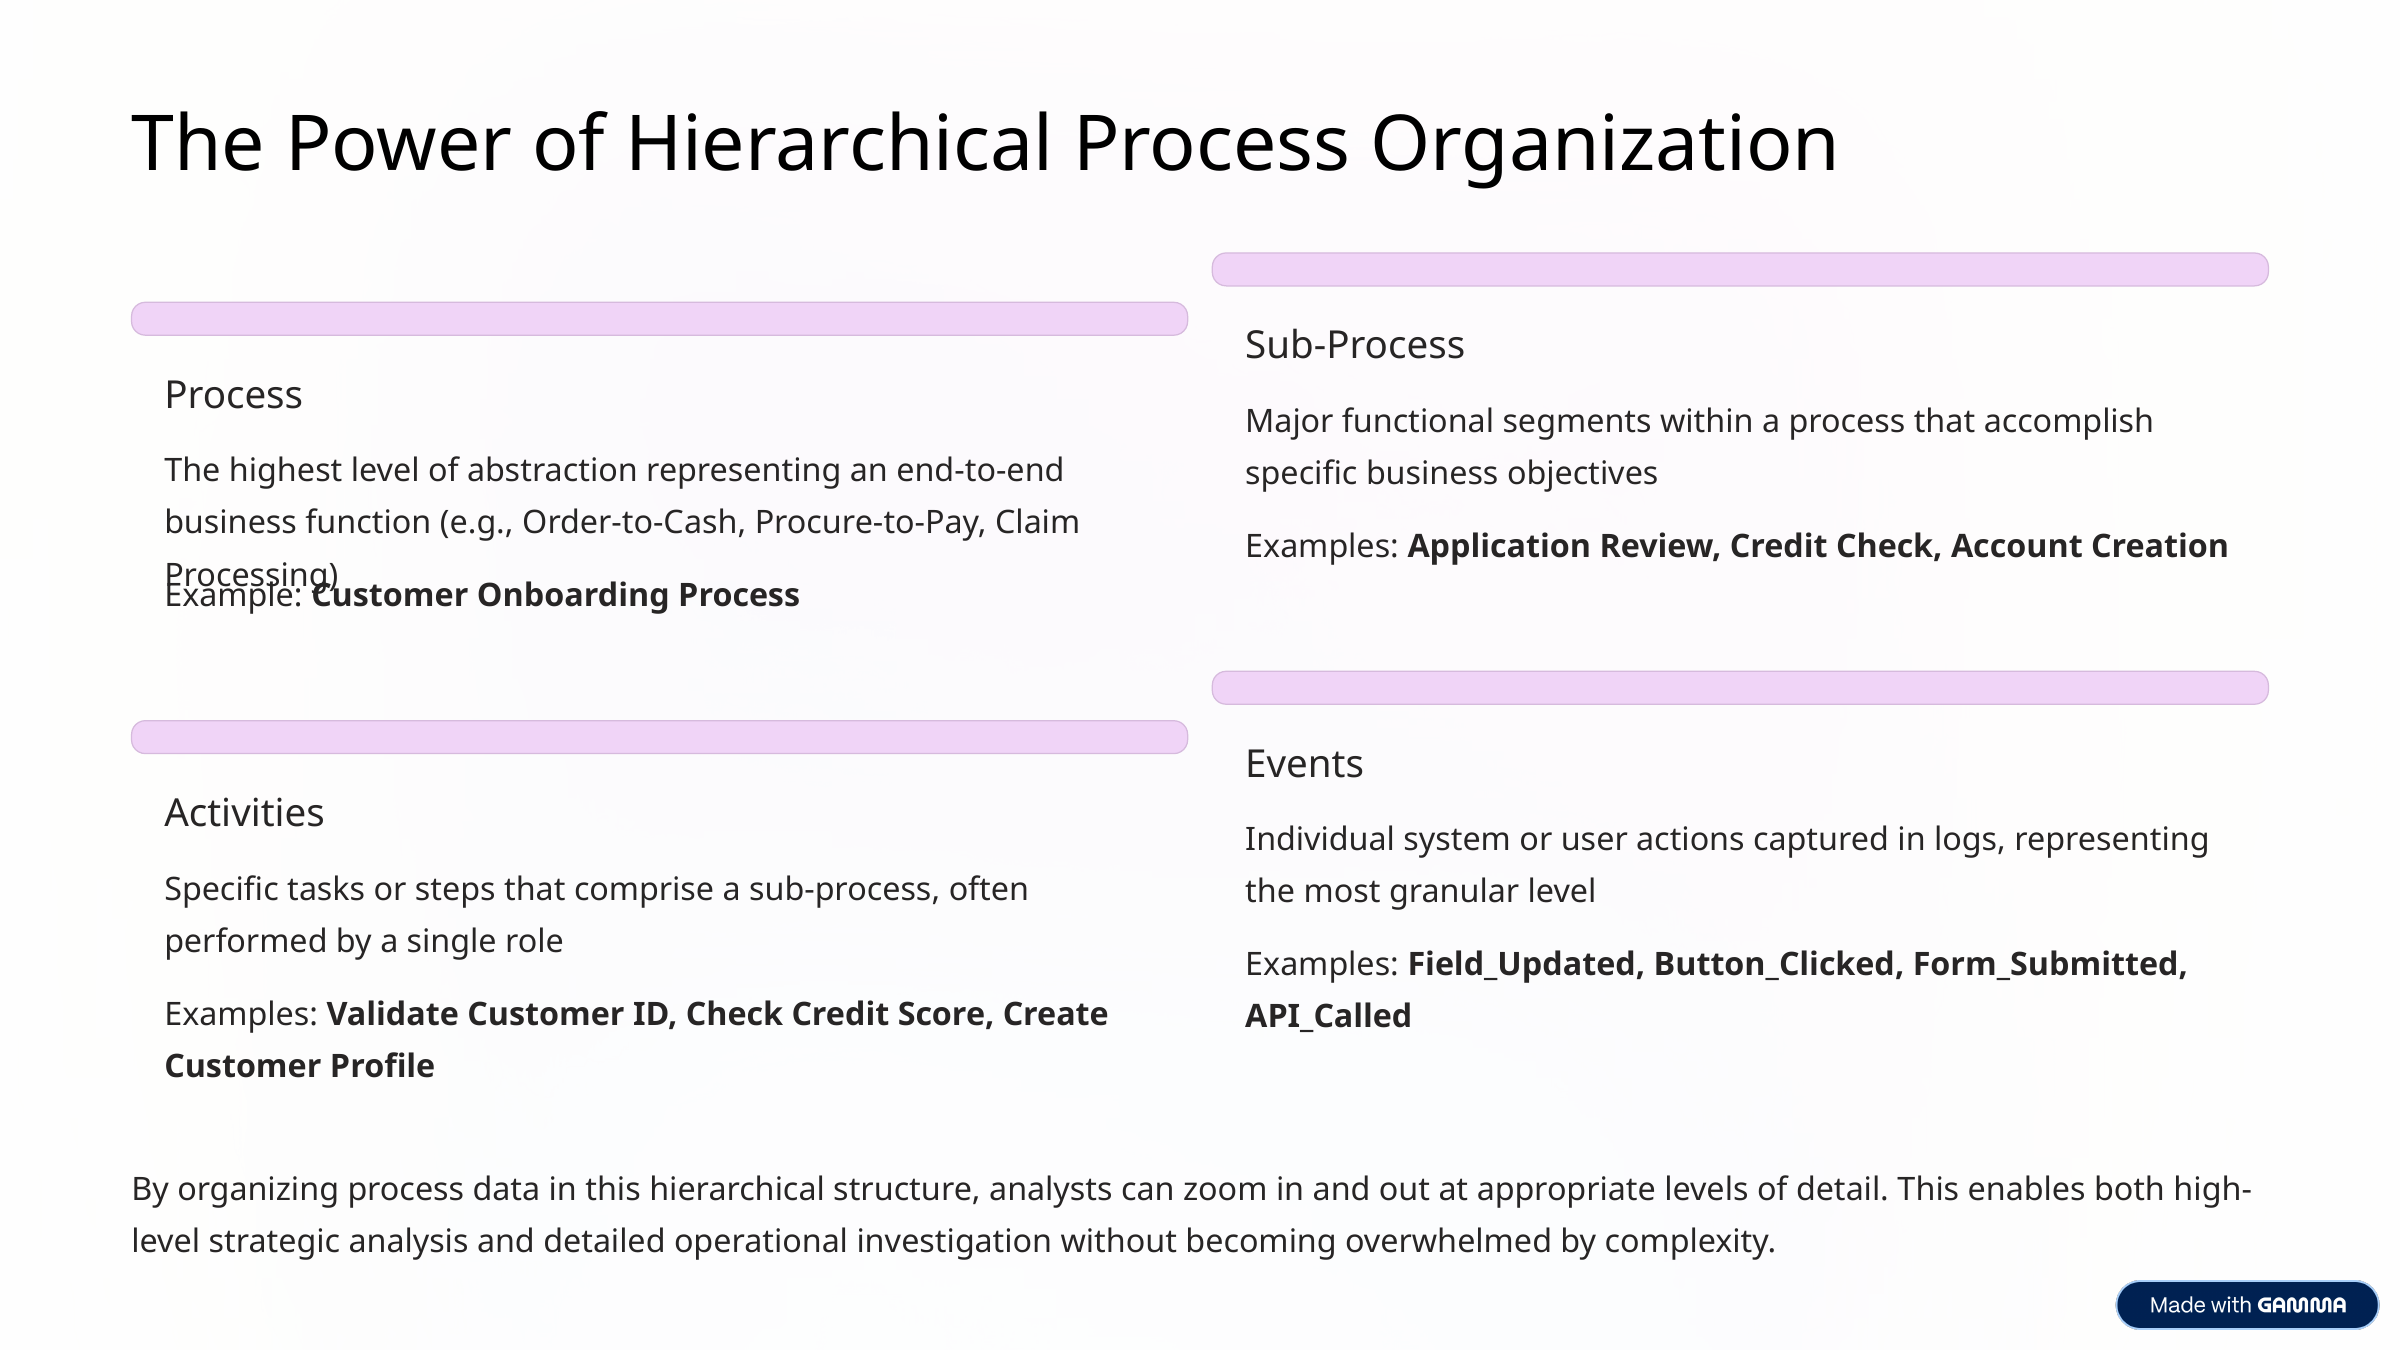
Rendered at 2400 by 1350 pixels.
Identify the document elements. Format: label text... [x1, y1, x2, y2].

text_box Example: Customer Onboarding Process [164, 561, 1155, 614]
text_box Examples: Validate Customer ID, Check Credit Score, Create Customer Profile [164, 979, 1155, 1085]
text_box Events [1245, 737, 1633, 786]
text_box Sub-Process [1245, 318, 1633, 368]
text_box The highest level of abstraction representing an end-to-end business function (e.g., Order-to-Cash, Procure-to-Pay, Claim Processing) [164, 436, 1155, 542]
text_box Specific tasks or steps that comprise a sub-process, often performed by a single role [164, 854, 1155, 960]
text_box [1212, 671, 2269, 705]
text_box By organizing process data in this hierarchical structure, analysts can zoom in and out at appropriate levels of detail. This enables both high-level strategic analysis and detailed operational investigation without becoming overwhelmed by complexity. [131, 1154, 2269, 1260]
text_box The Power of Hierarchical Process Organization [131, 90, 1809, 188]
text_box Individual system or user actions captured in logs, representing the most granular level [1245, 805, 2236, 911]
text_box Examples: Field_Updated, Button_Clicked, Form_Submitted, API_Called [1245, 930, 2236, 1036]
picture [2106, 1271, 2389, 1339]
text_box [1212, 252, 2269, 286]
text_box Examples: Application Review, Credit Check, Account Creation [1245, 511, 2236, 565]
text_box Activities [164, 786, 552, 835]
text_box [131, 302, 1188, 336]
text_box Major functional segments within a process that accomplish specific business objectives [1245, 386, 2236, 492]
text_box [131, 720, 1188, 754]
text_box Process [164, 368, 552, 417]
